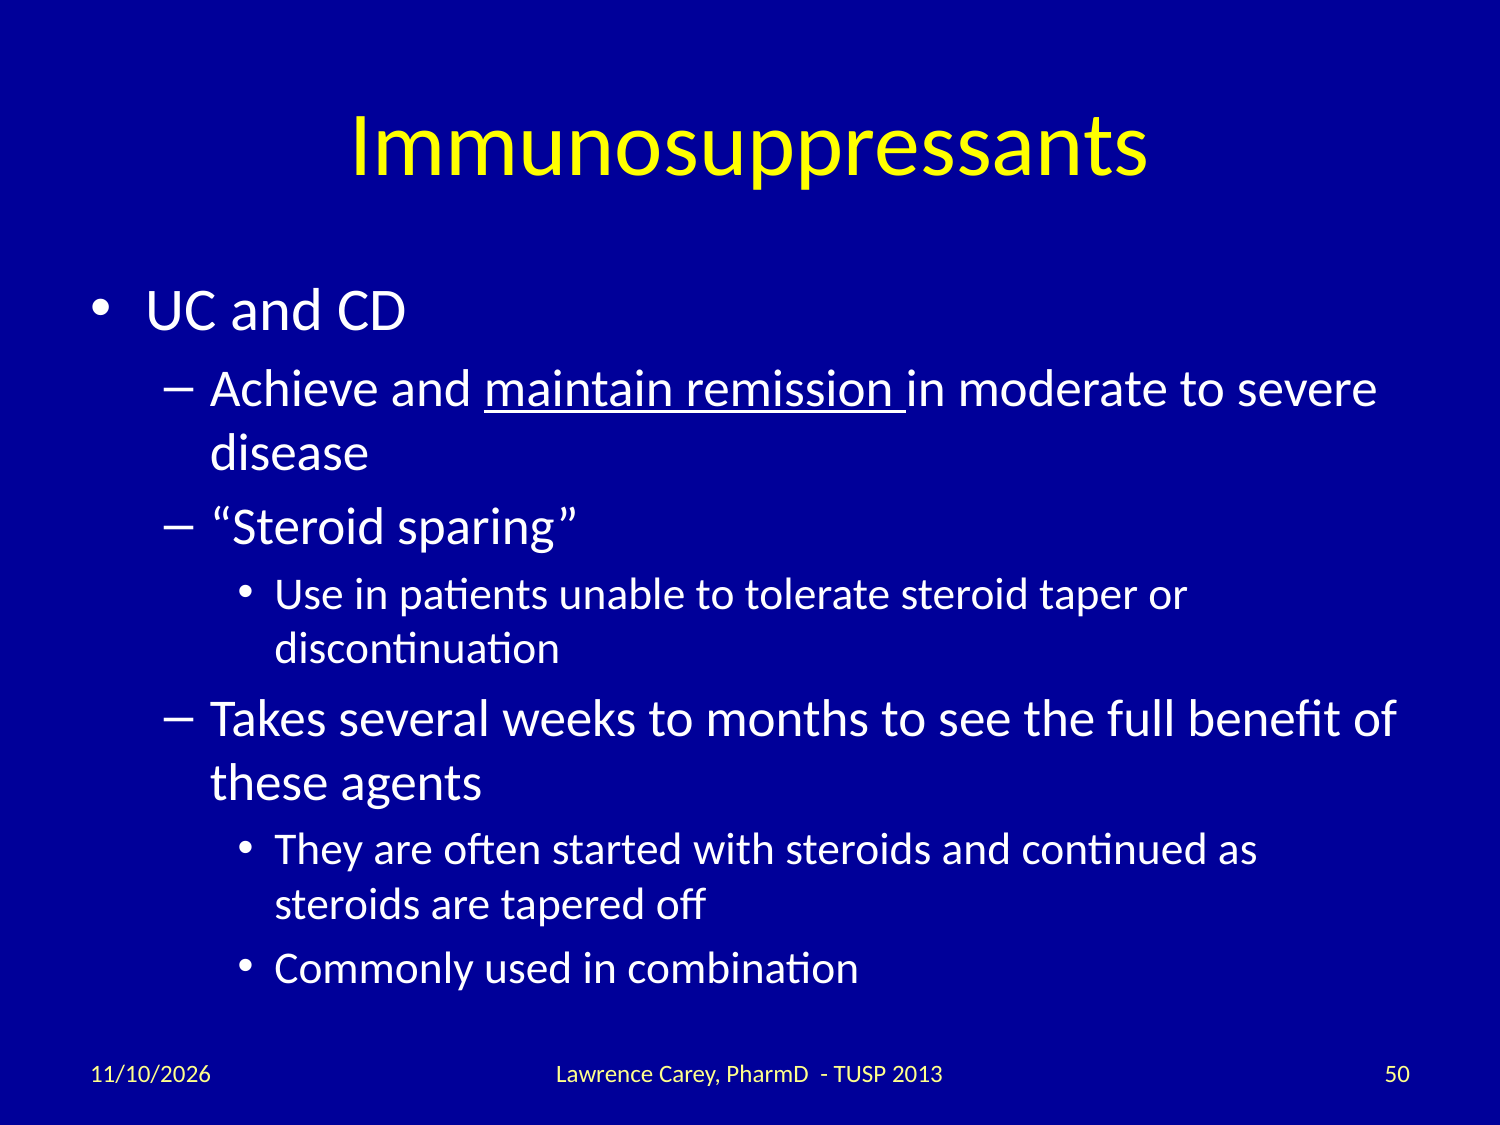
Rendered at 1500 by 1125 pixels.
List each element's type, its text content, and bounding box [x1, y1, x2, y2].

slide_number 50 [1074, 1042, 1425, 1103]
list UC and CD Achieve and maintain remission in moderate to severe disease “Steroid sparing” Use in patients unable to tolerate steroid taper or discontinuation Takes several weeks to months to see the full benefit of these agents They are often started with steroids and continued as steroids are tapered off Commonly used in combination [75, 262, 1425, 1005]
footer Lawrence Carey, PharmD - TUSP 2013 [512, 1042, 988, 1103]
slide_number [75, 1042, 425, 1103]
title Immunosuppressants [75, 45, 1425, 233]
